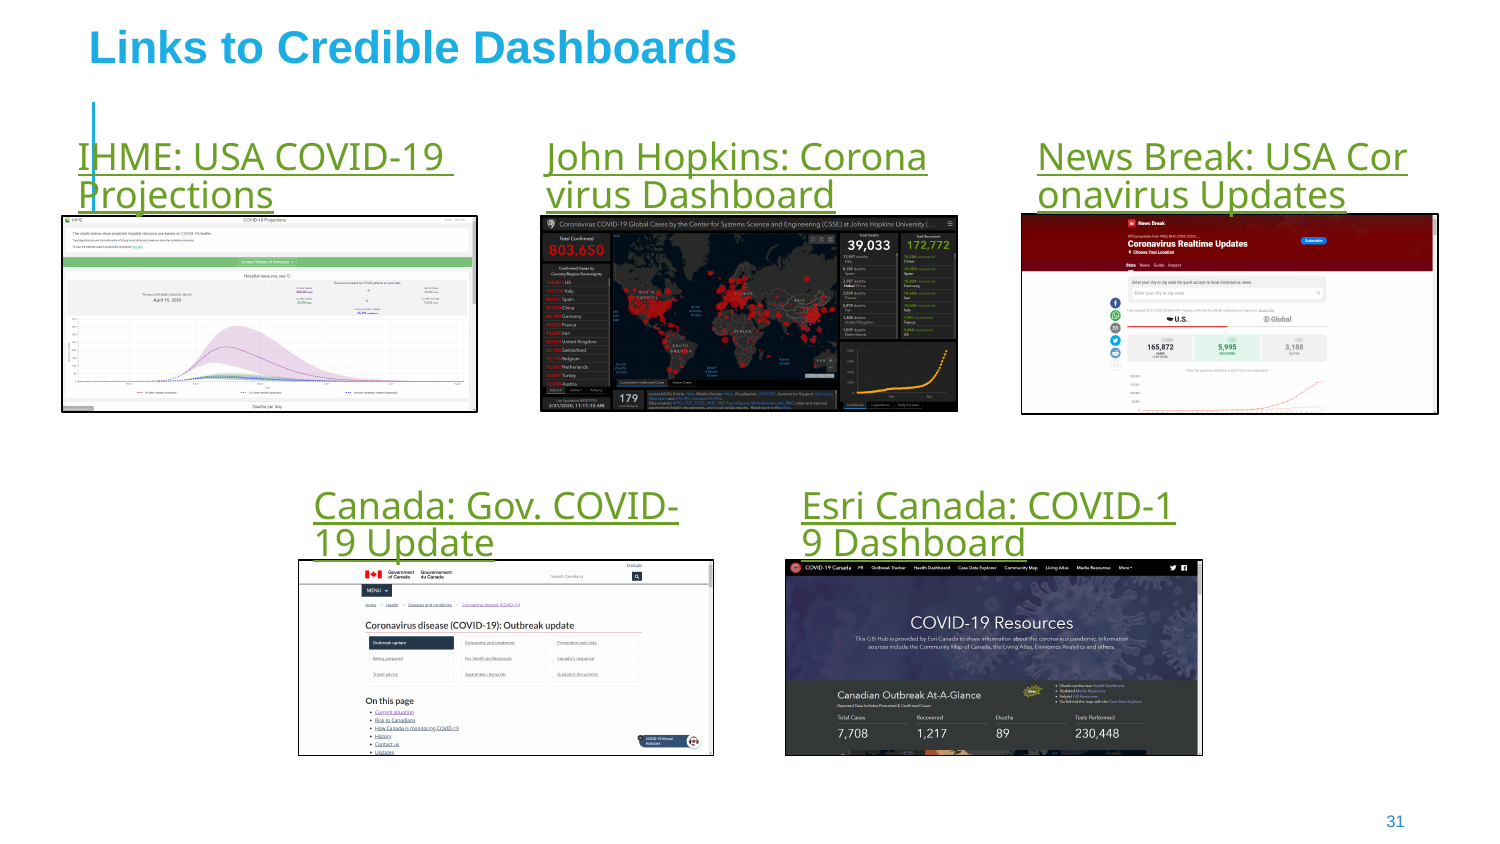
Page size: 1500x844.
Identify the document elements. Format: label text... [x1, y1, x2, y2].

slide_number 31 [1386, 810, 1439, 836]
picture [785, 560, 1202, 755]
picture [299, 560, 714, 755]
picture [541, 215, 957, 411]
text_box Esri Canada: COVID-19 Dashboard [786, 466, 1202, 557]
text_box News Break: USA Coronavirus Updates [1022, 118, 1438, 210]
text_box John Hopkins: Coronavirus Dashboard [531, 118, 957, 213]
picture [62, 216, 477, 412]
text_box IHME: USA COVID-19 Projections [62, 118, 477, 213]
picture [1021, 214, 1438, 414]
list Links to Credible Dashboards [88, 25, 1082, 65]
text_box Canada: Gov. COVID-19 Update [298, 466, 714, 557]
